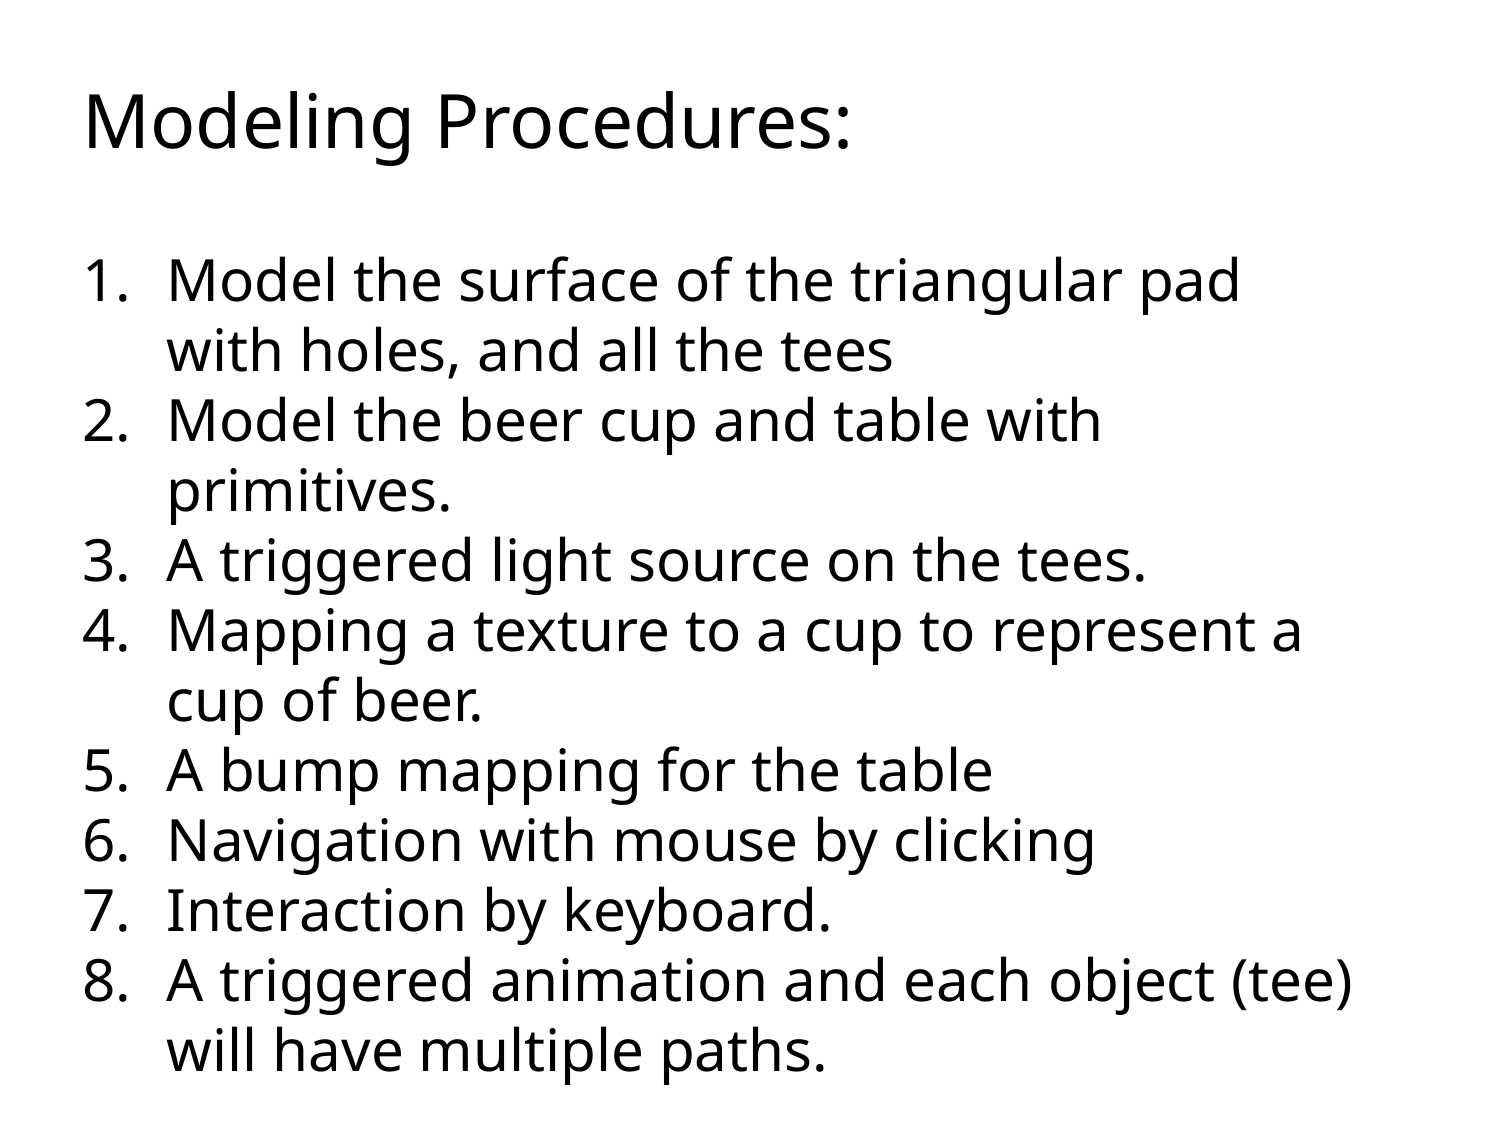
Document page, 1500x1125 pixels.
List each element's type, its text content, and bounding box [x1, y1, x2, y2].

text_box Model the surface of the triangular pad with holes, and all the tees Model the beer cup and table with primitives. A triggered light source on the tees. Mapping a texture to a cup to represent a cup of beer. A bump mapping for the table Navigation with mouse by clicking Interaction by keyboard. A triggered animation and each object (tee) will have multiple paths. [67, 235, 1388, 1125]
text_box Modeling Procedures: [67, 65, 1388, 171]
